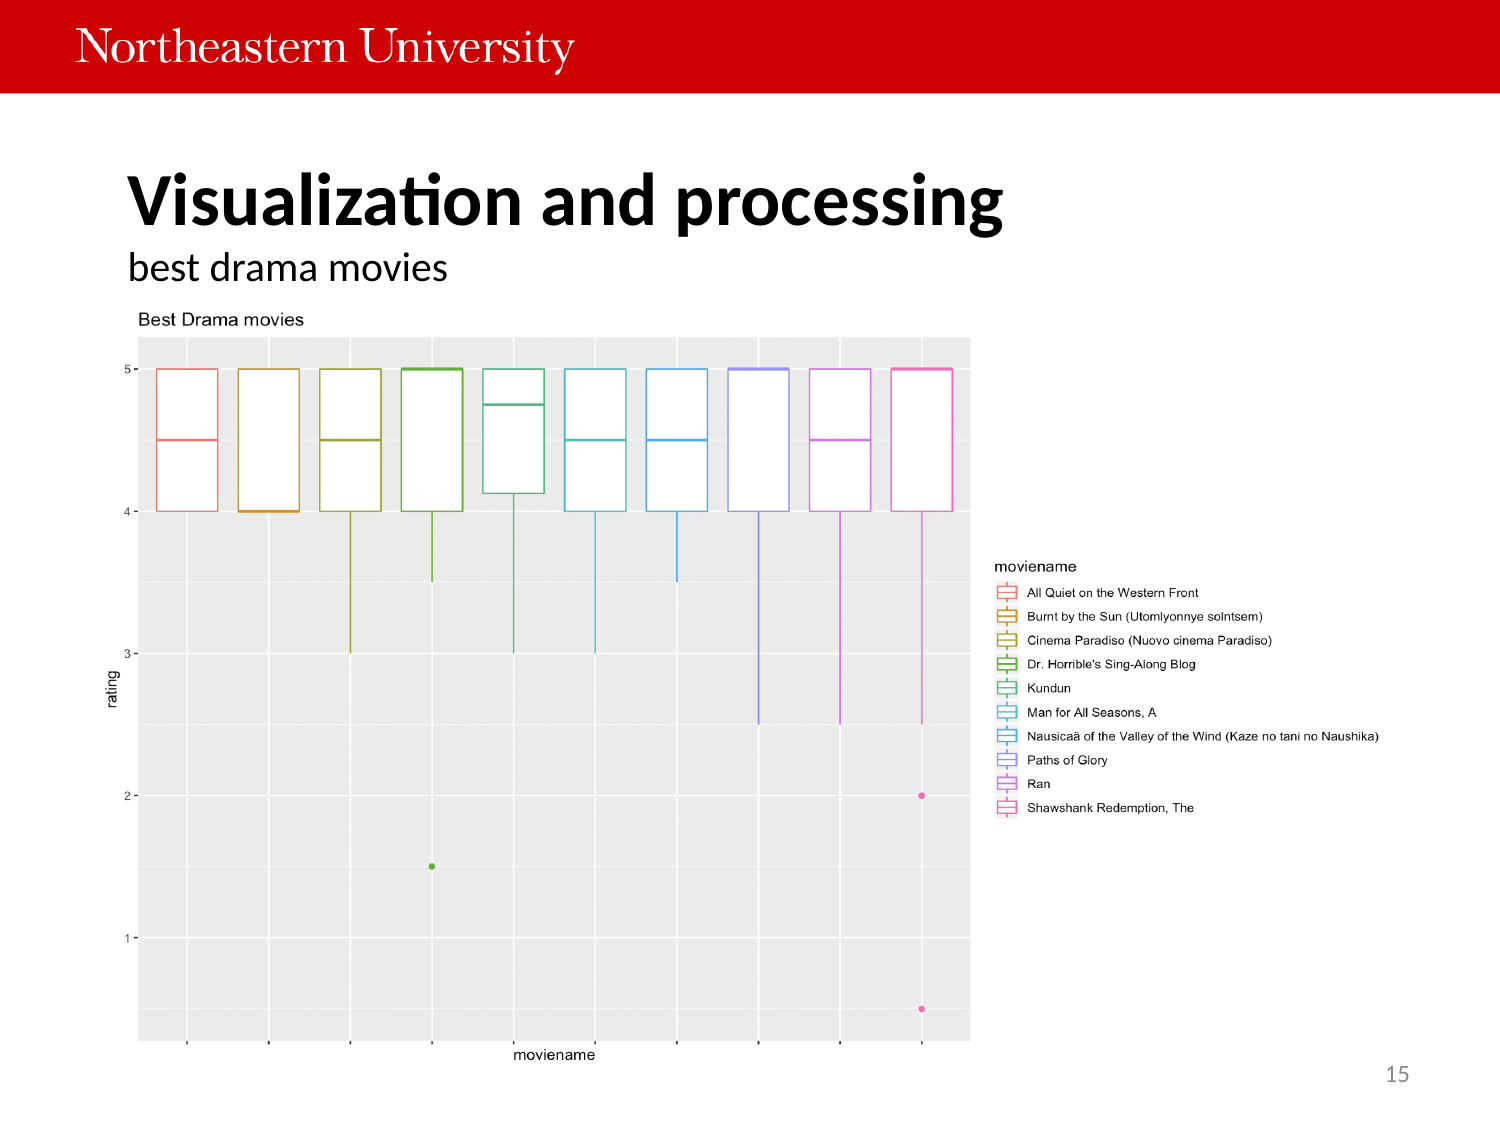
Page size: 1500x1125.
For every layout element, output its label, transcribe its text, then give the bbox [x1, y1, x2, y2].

slide_number 15 [1074, 1042, 1425, 1103]
picture [75, 27, 575, 75]
picture [86, 295, 1388, 1072]
text_box Visualization and processing best drama movies [112, 99, 1388, 294]
